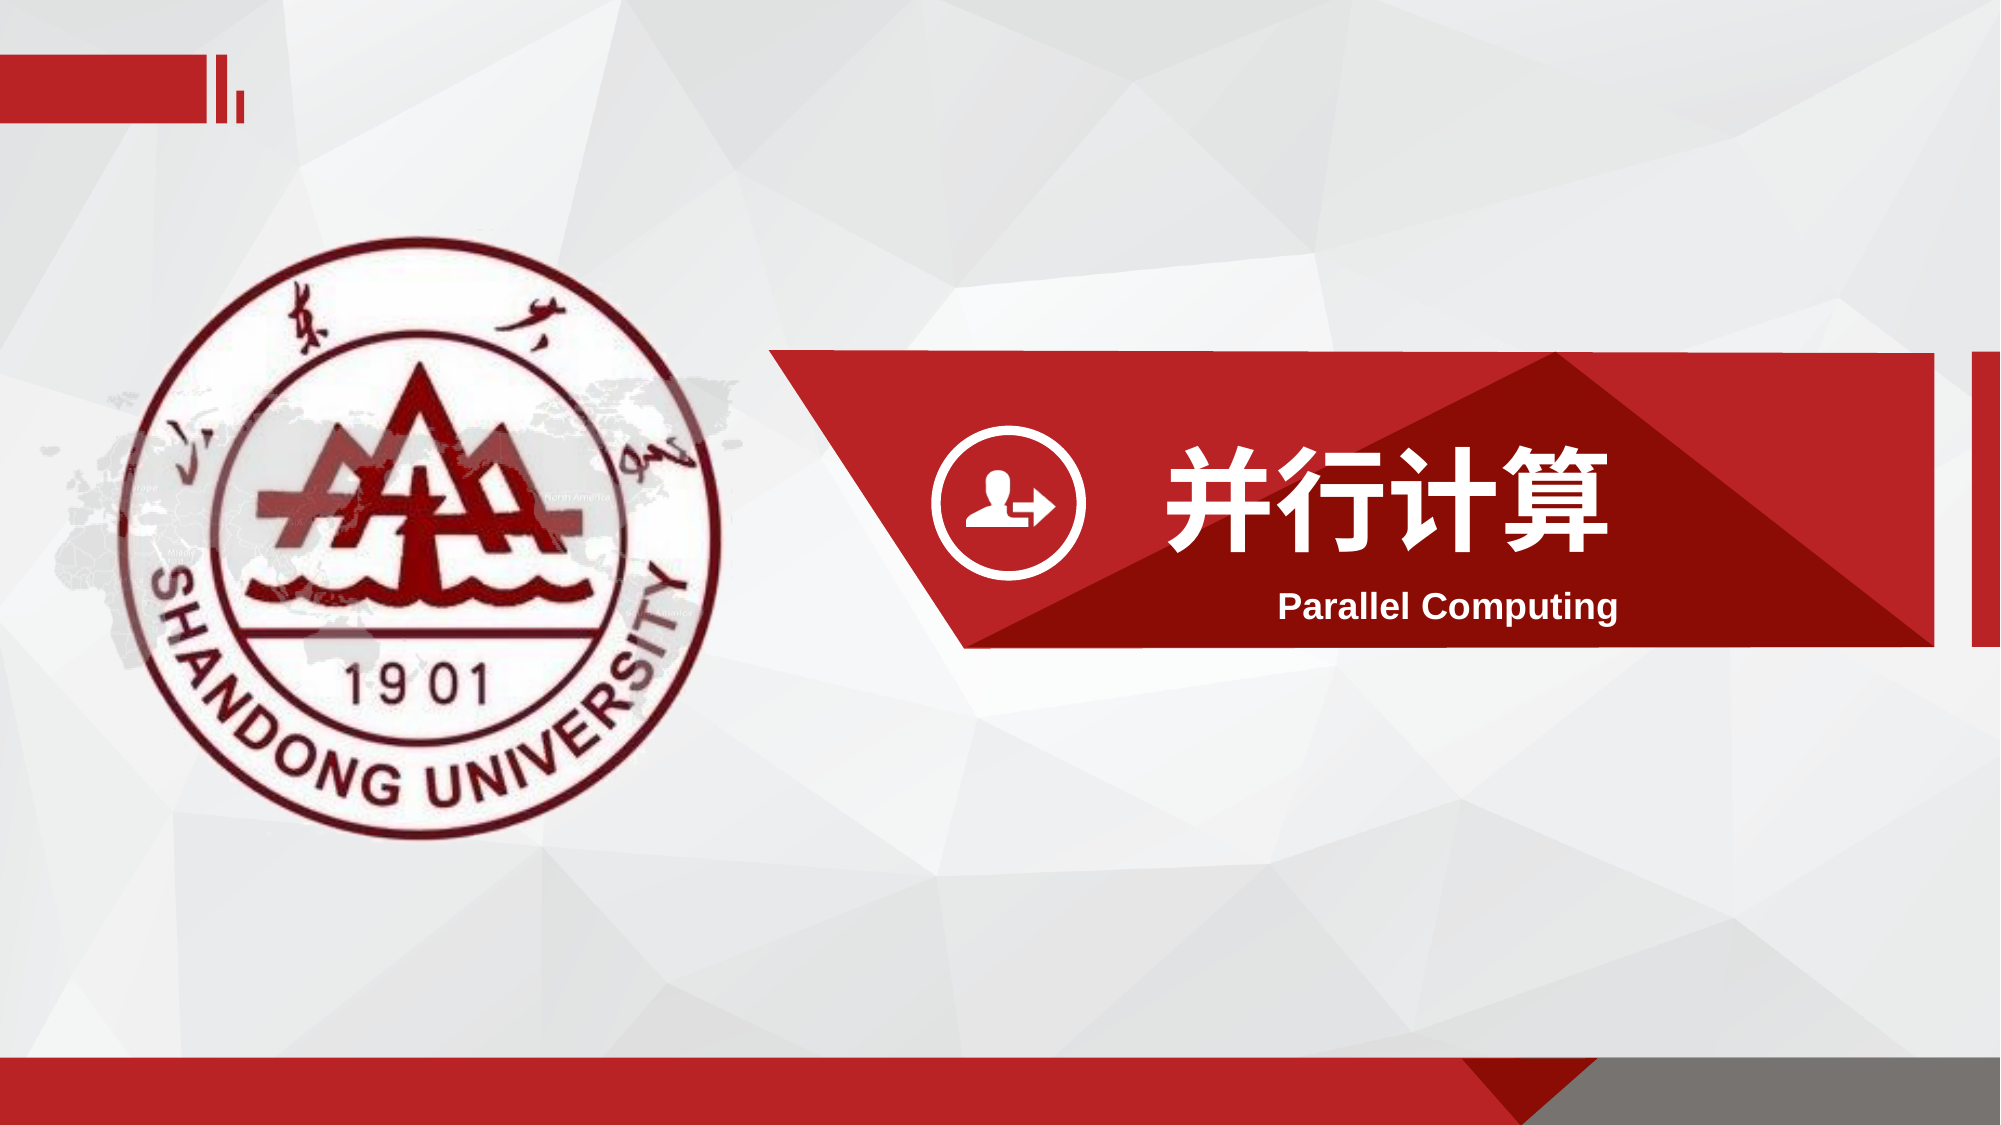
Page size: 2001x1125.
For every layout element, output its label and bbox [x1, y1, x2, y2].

text_box [935, 430, 1082, 577]
text_box [0, 54, 245, 124]
picture [0, 0, 2000, 1123]
